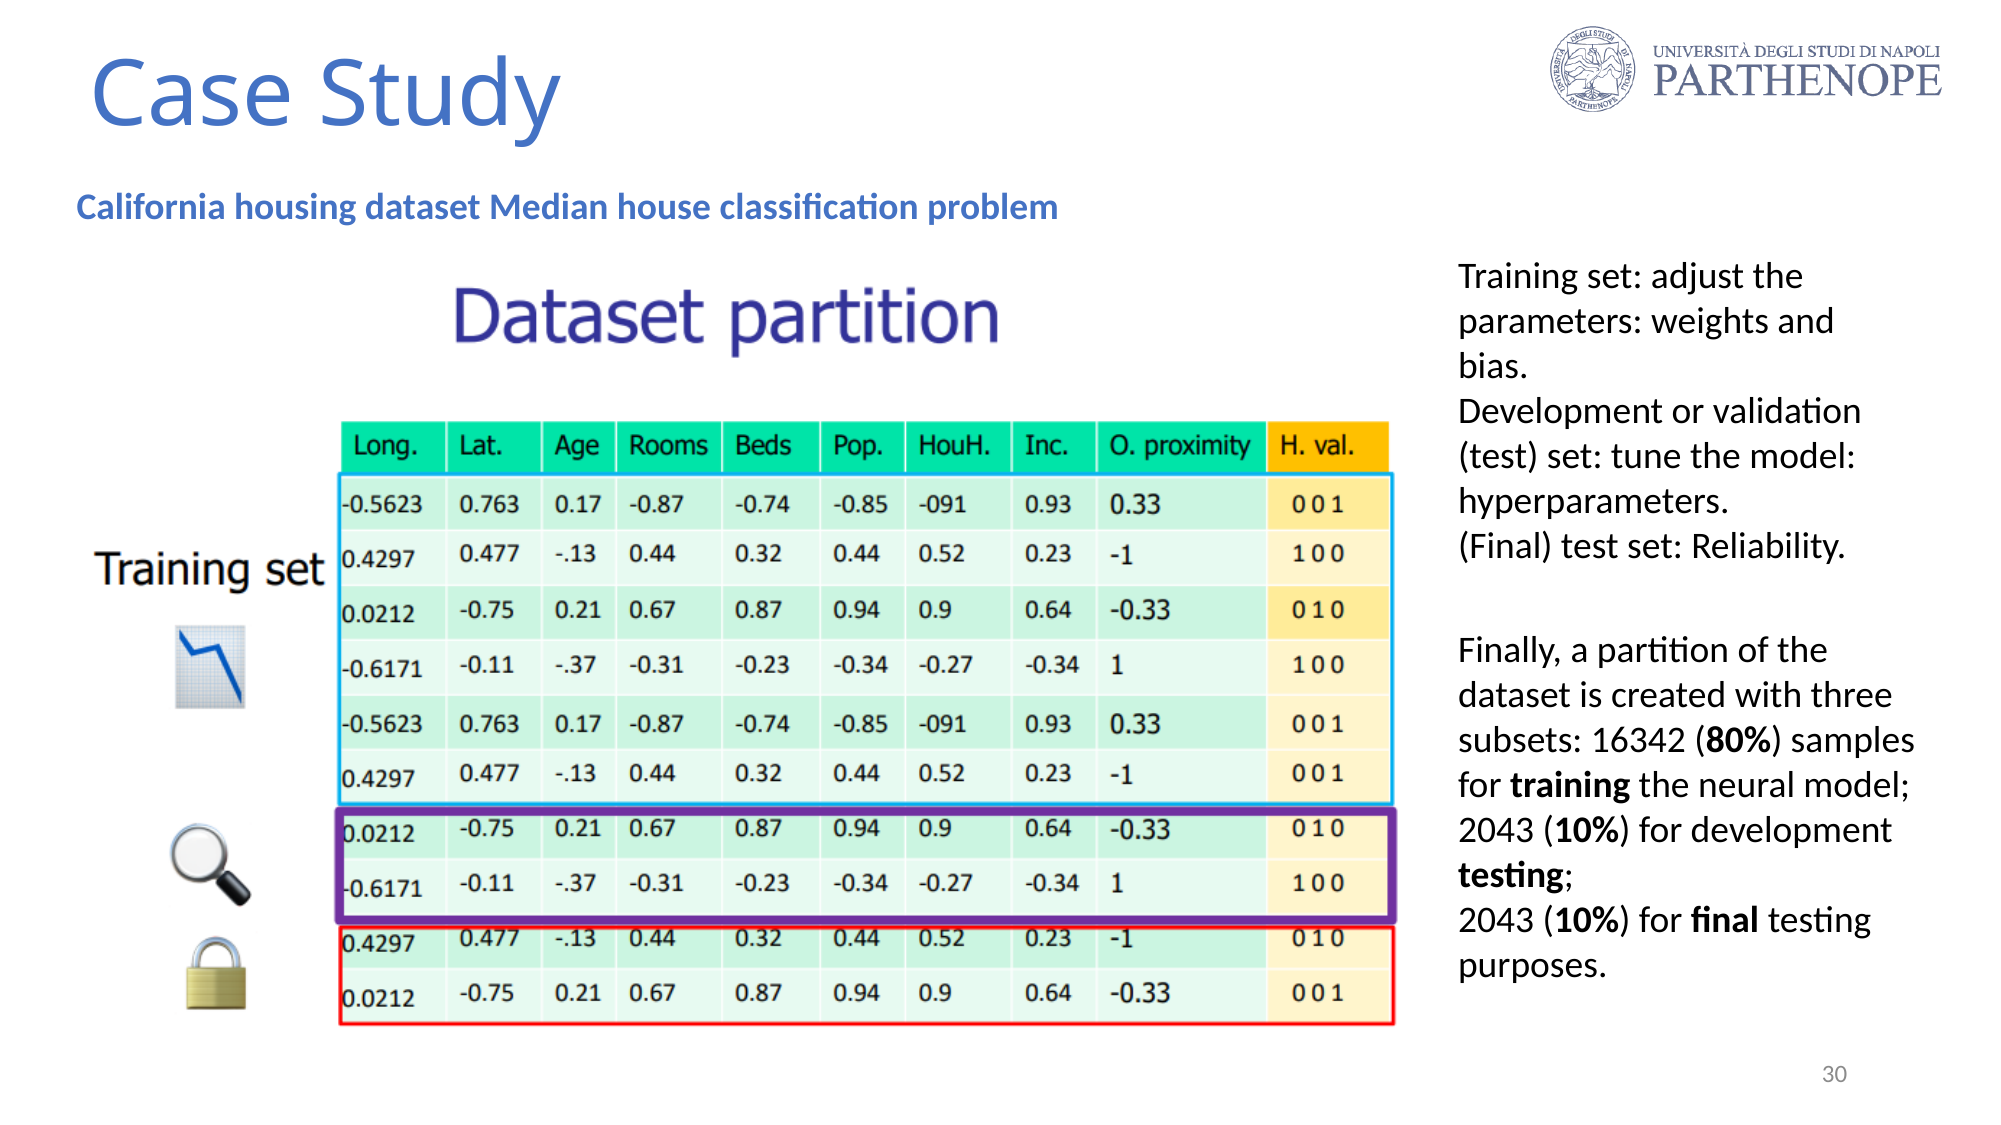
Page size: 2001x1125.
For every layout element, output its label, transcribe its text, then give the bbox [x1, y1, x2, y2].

text_box California housing dataset Median house classification problem [61, 174, 1187, 235]
picture [1550, 26, 1942, 112]
text_box Training set: adjust the parameters: weights and bias. Development or validation (test) set: tune the model: hyperparameters. (Final) test set: Reliability. [1443, 244, 1898, 574]
slide_number 30 [1412, 1042, 1863, 1103]
text_box Case Study [74, 26, 1075, 152]
text_box Finally, a partition of the dataset is created with three subsets: 16342 (80%) samples for training the neural model; 2043 (10%) for development testing; 2043 (10%) for final testing purposes. [1444, 618, 1938, 993]
picture [61, 248, 1444, 1043]
